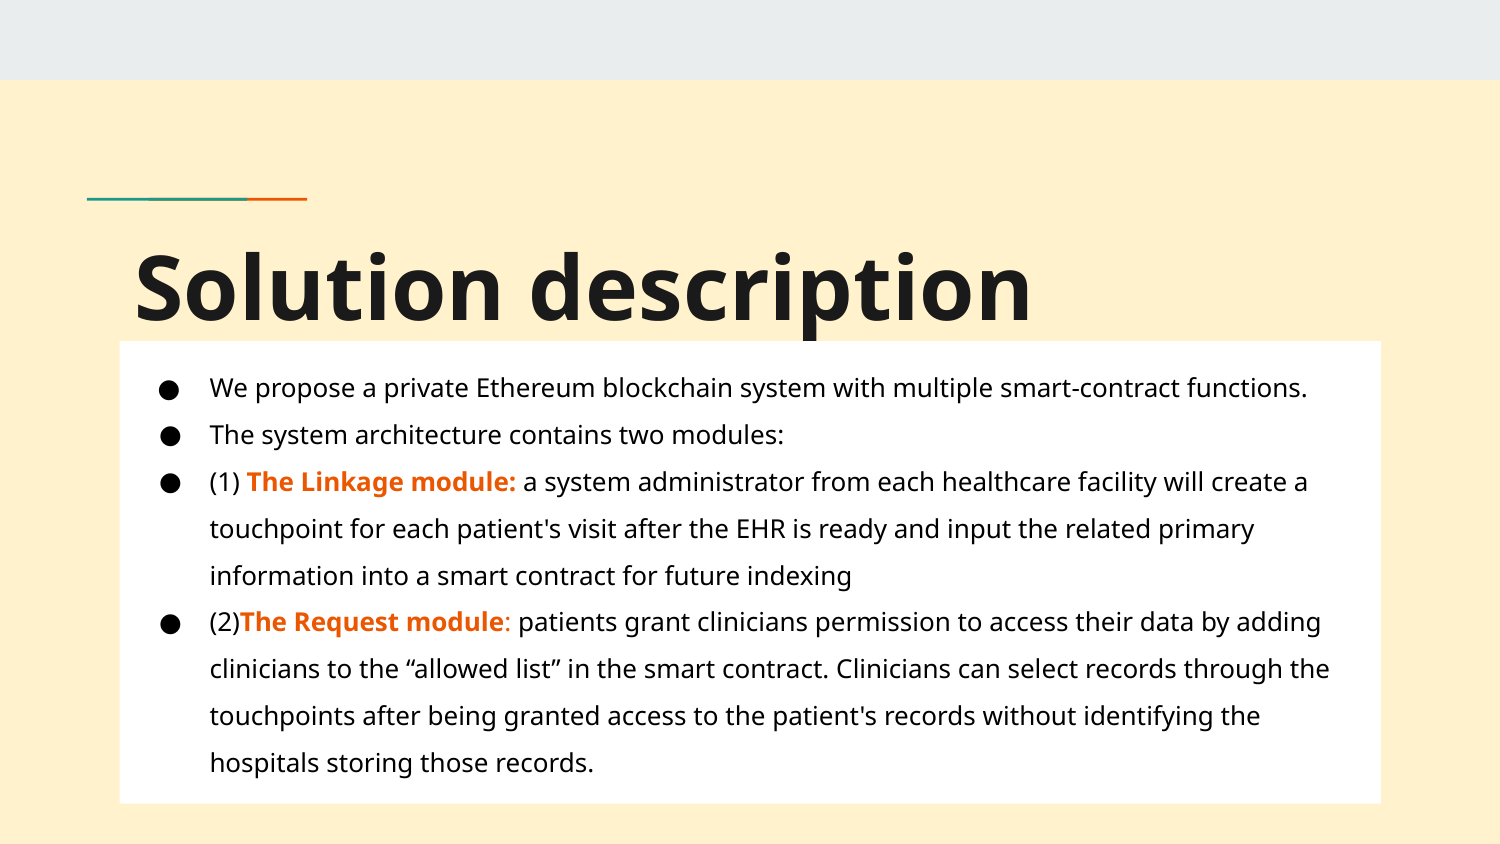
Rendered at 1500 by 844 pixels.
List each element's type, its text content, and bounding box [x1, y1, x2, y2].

list We propose a private Ethereum blockchain system with multiple smart-contract functions. The system architecture contains two modules: (1) The Linkage module: a system administrator from each healthcare facility will create a touchpoint for each patient's visit after the EHR is ready and input the related primary information into a smart contract for future indexing (2)The Request module: patients grant clinicians permission to access their data by adding clinicians to the “allowed list” in the smart contract. Clinicians can select records through the touchpoints after being granted access to the patient's records without identifying the hospitals storing those records. [119, 341, 1381, 804]
title Solution description [119, 216, 1381, 305]
